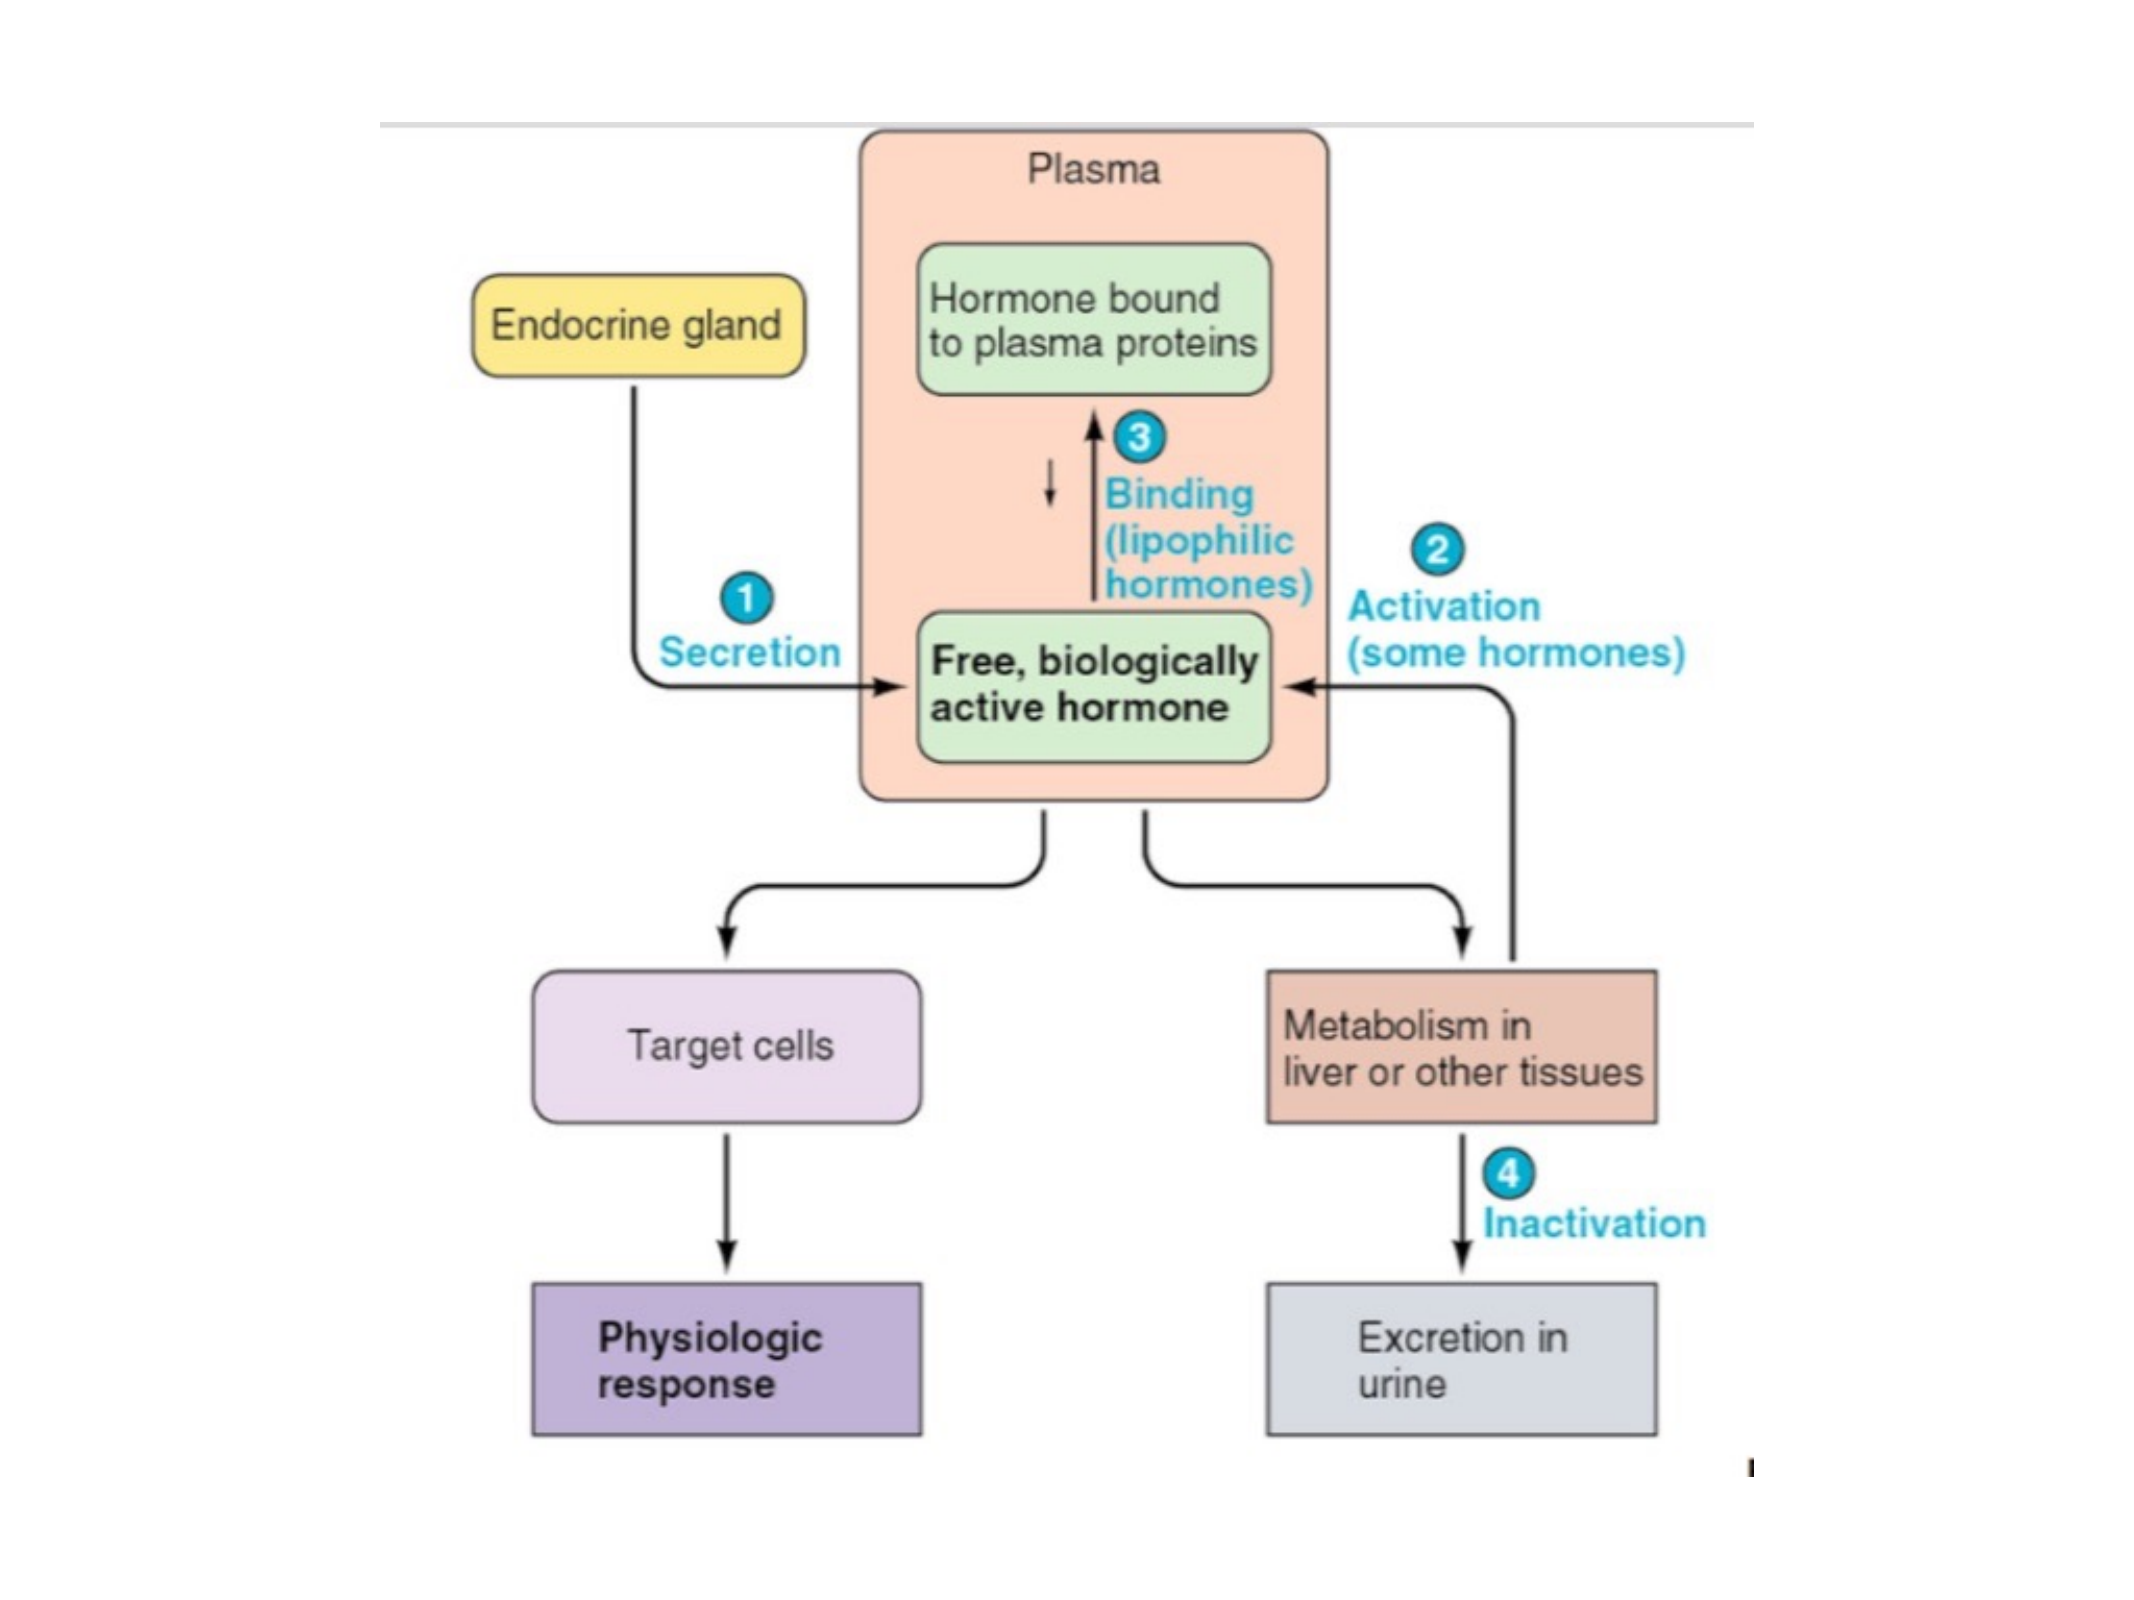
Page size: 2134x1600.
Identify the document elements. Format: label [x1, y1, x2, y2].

picture [379, 122, 1754, 1478]
